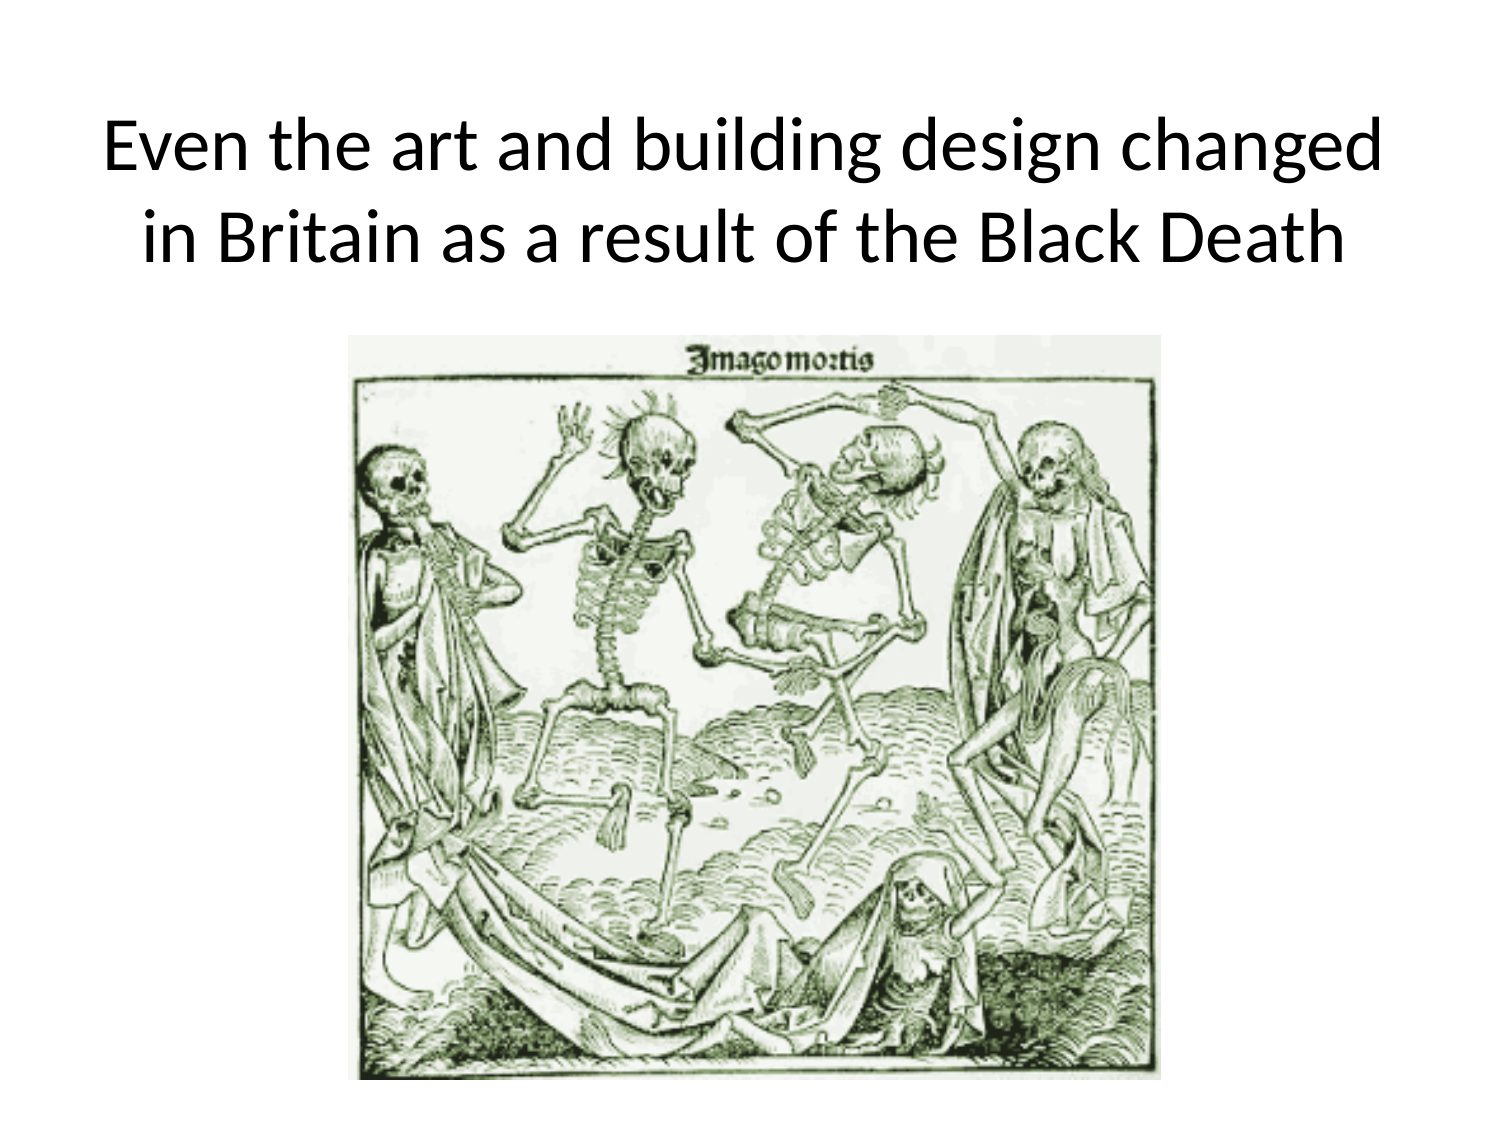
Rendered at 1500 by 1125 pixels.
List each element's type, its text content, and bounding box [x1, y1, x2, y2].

title Even the art and building design changed in Britain as a result of the Black Death [64, 45, 1425, 327]
picture [348, 335, 1161, 1080]
